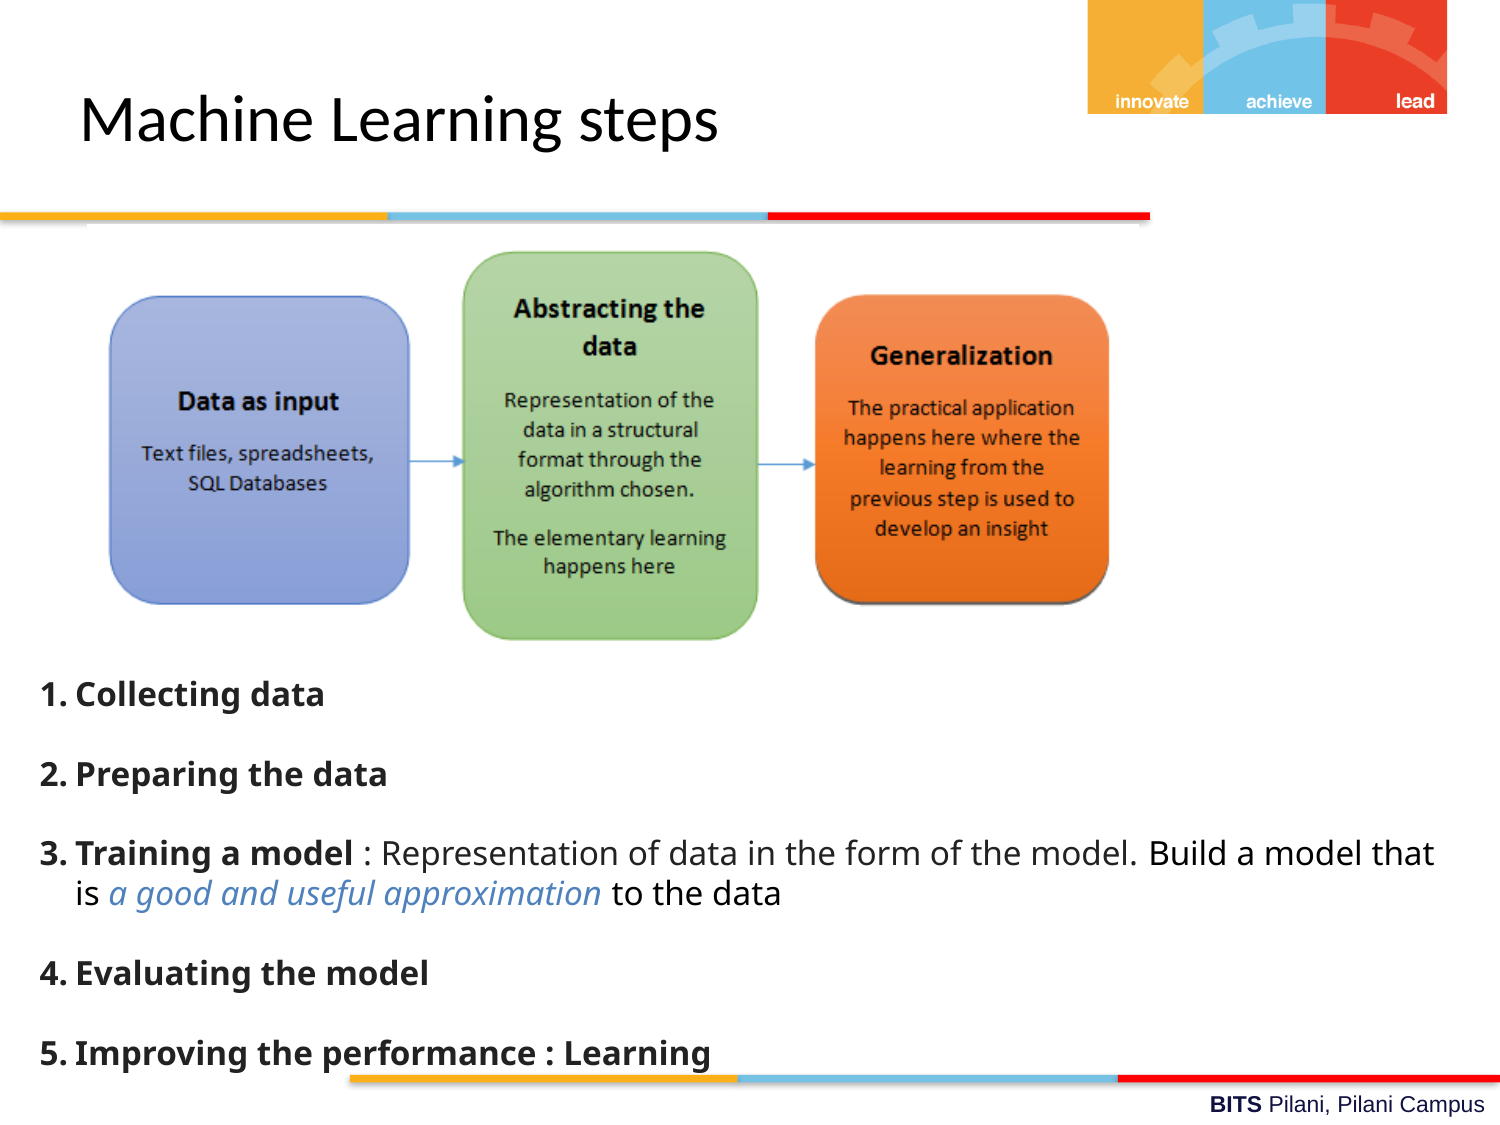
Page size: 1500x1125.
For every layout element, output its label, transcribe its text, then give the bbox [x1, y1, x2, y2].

title Machine Learning steps [64, 45, 1069, 185]
picture [1087, 0, 1448, 114]
text_box Collecting data Preparing the data Training a model : Representation of data in the form of the model. Build a model that is a good and useful approximation to the data Evaluating the model Improving the performance : Learning [24, 665, 1450, 1080]
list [87, 224, 1140, 663]
